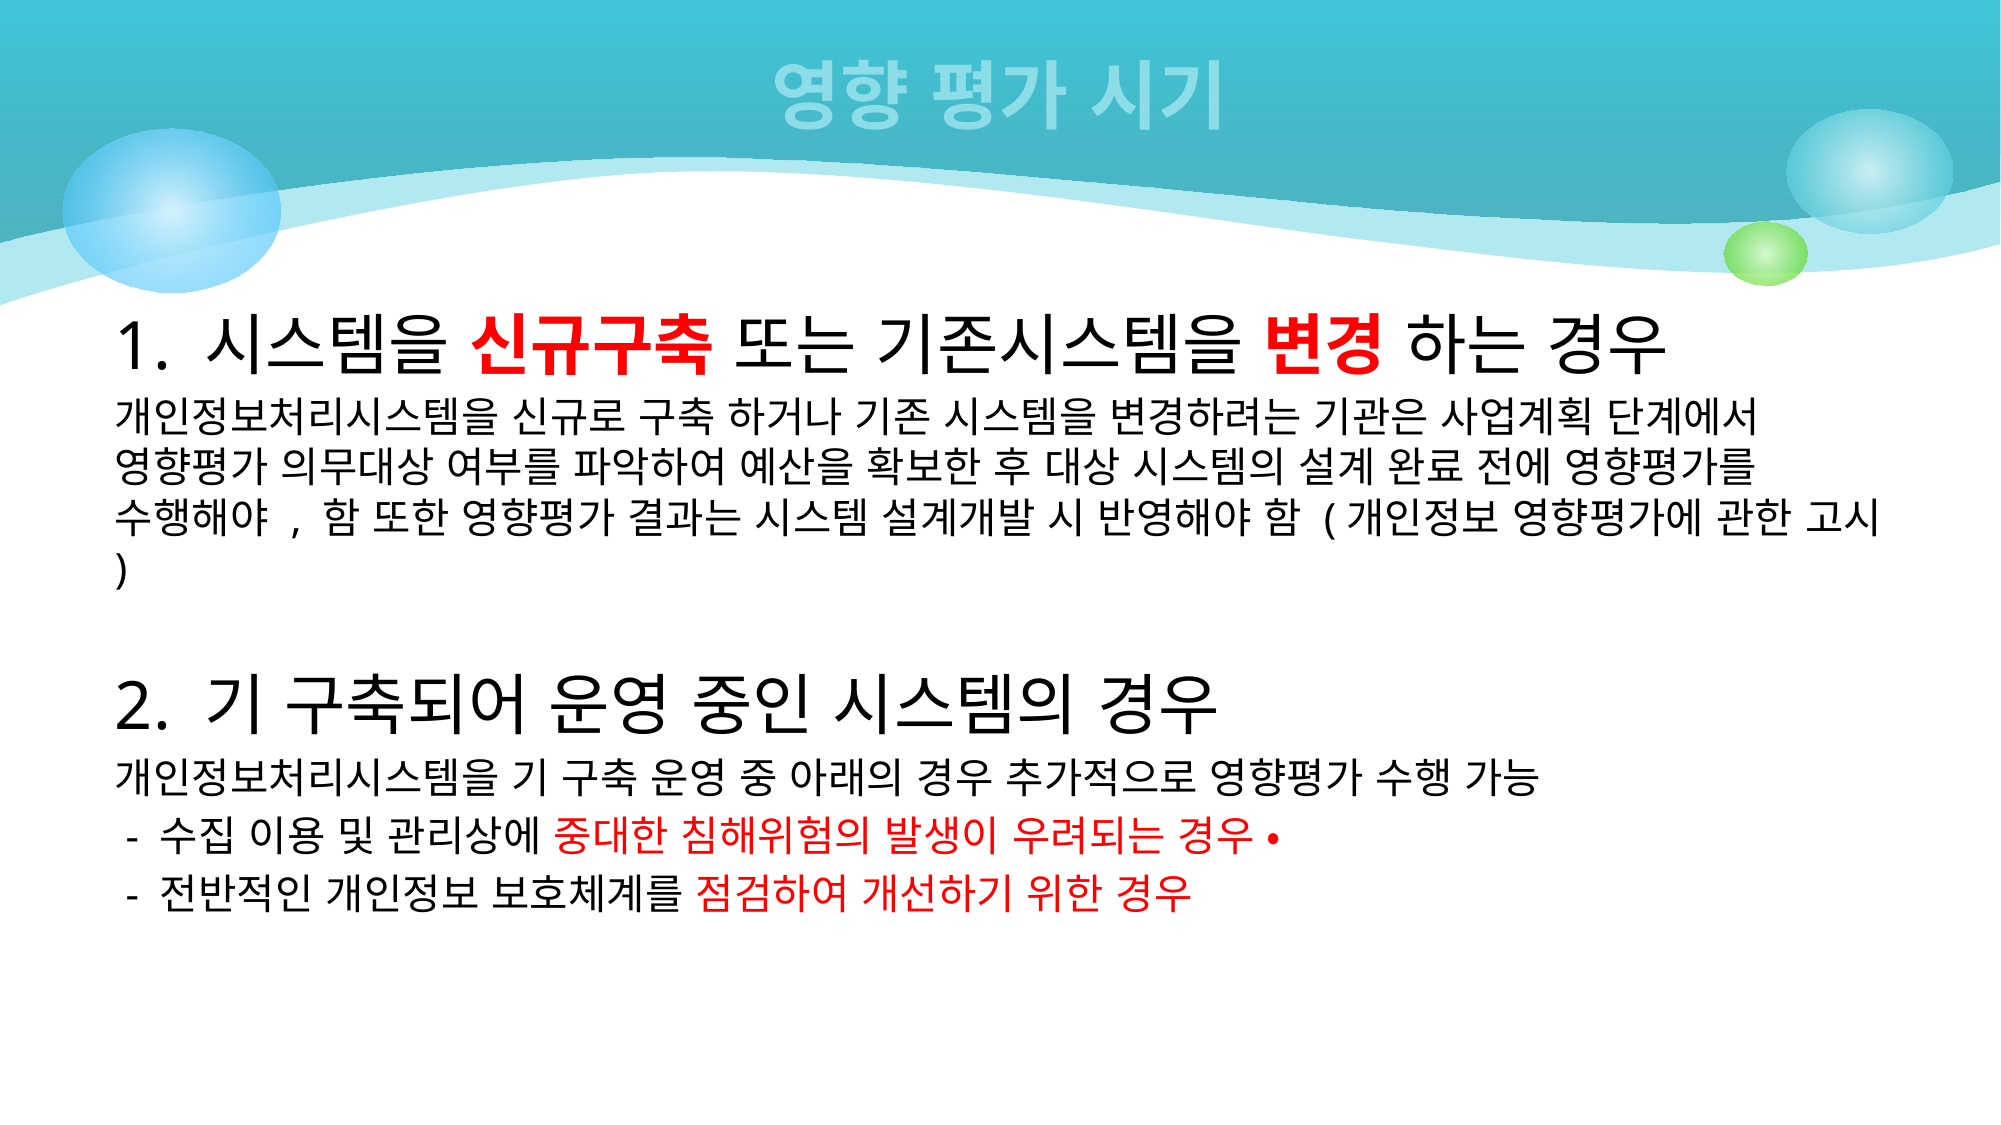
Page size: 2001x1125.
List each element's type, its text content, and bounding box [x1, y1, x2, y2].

title 영향 평가 시기 [99, 0, 1900, 188]
list 1. 시스템을 신규구축 또는 기존시스템을 변경 하는 경우 개인정보처리시스템을 신규로 구축 하거나 기존 시스템을 변경하려는 기관은 사업계획 단계에서 영향평가 의무대상 여부를 파악하여 예산을 확보한 후 대상 시스템의 설계 완료 전에 영향평가를 수행해야 , 함 또한 영향평가 결과는 시스템 설계개발 시 반영해야 함 (개인정보 영향평가에 관한 고시 ) 2. 기 구축되어 운영 중인 시스템의 경우 개인정보처리시스템을 기 구축 운영 중 아래의 경우 추가적으로 영향평가 수행 가능 - 수집 이용 및 관리상에 중대한 침해위험의 발생이 우려되는 경우 ‧ - 전반적인 개인정보 보호체계를 점검하여 개선하기 위한 경우 [99, 295, 1900, 1038]
